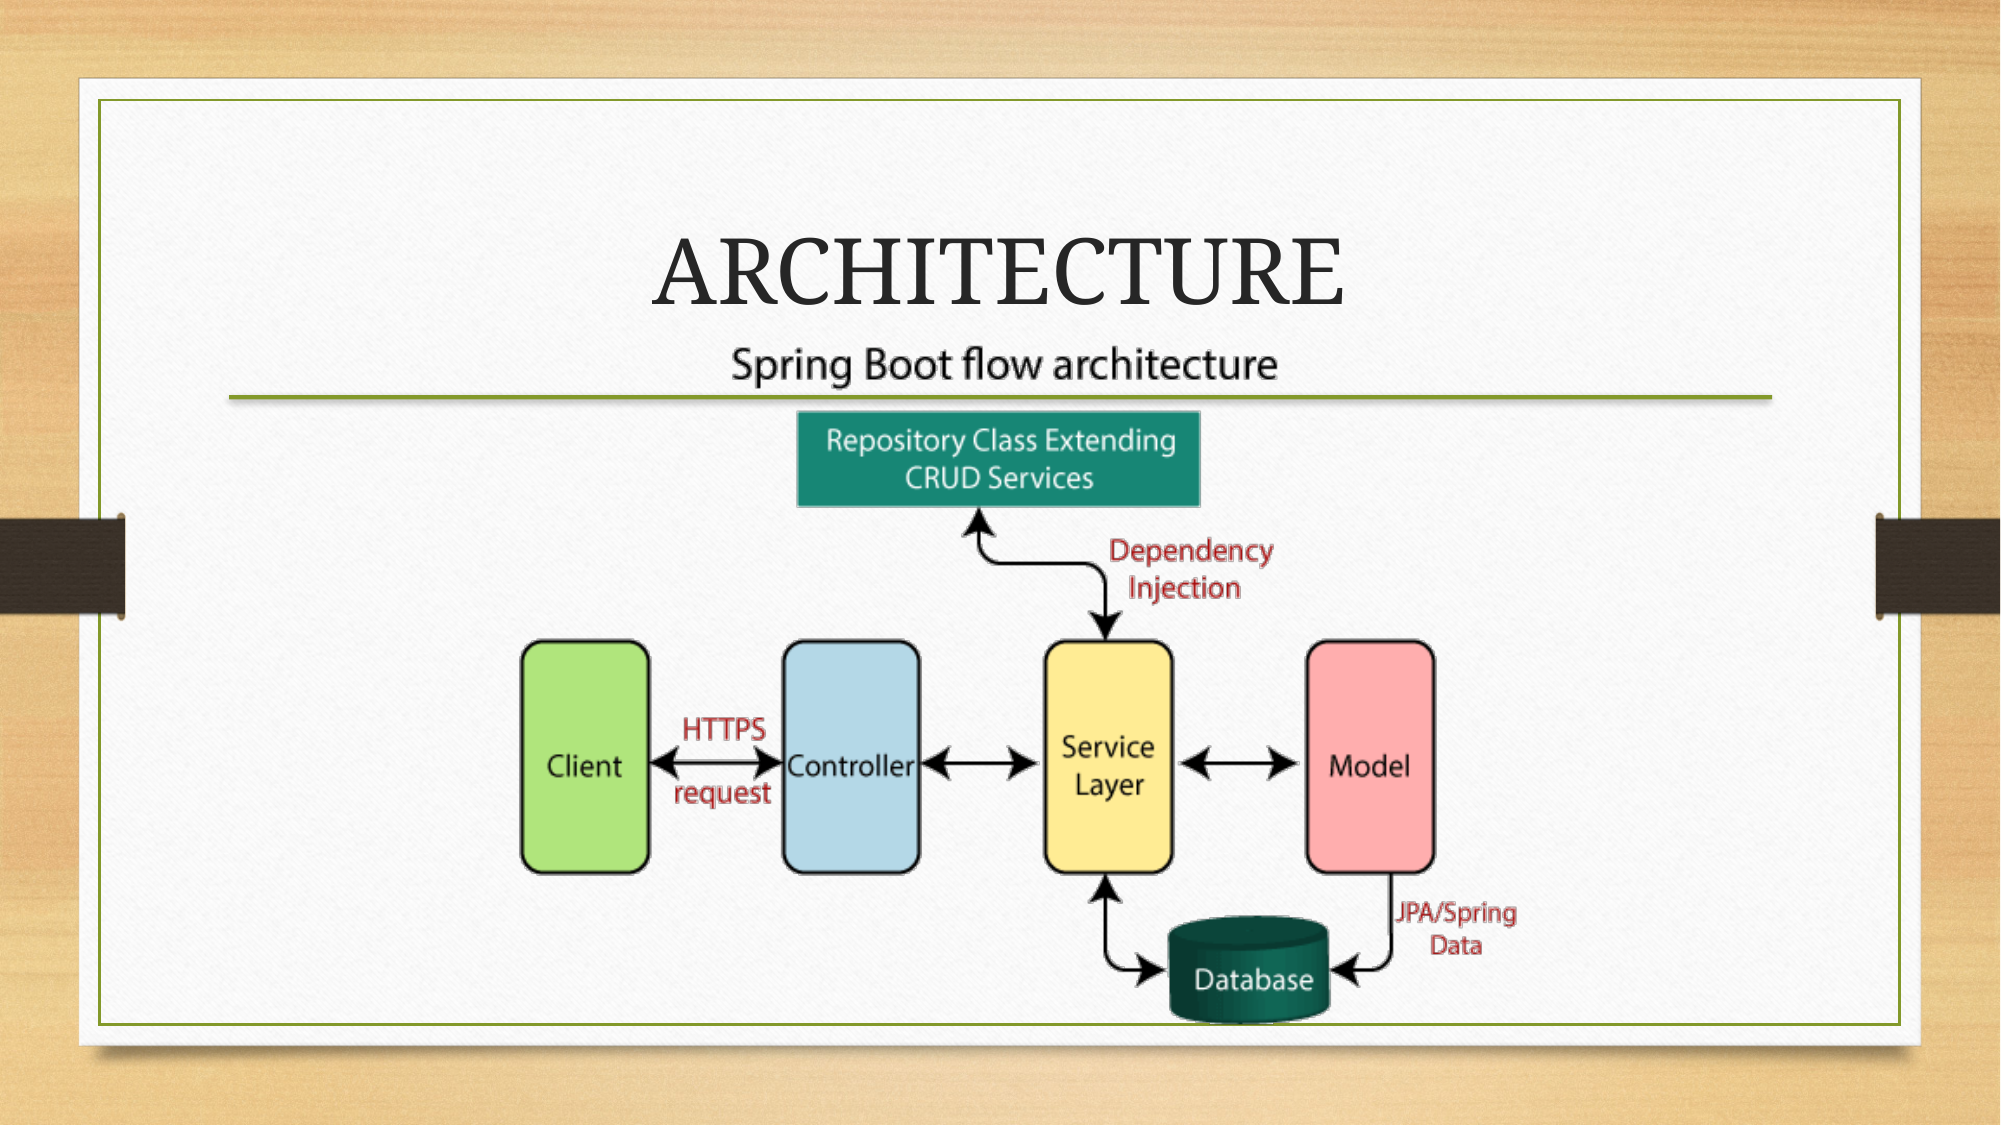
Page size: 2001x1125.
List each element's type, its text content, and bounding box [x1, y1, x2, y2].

picture [0, 0, 2001, 1125]
title ARCHITECTURE [212, 161, 1788, 375]
